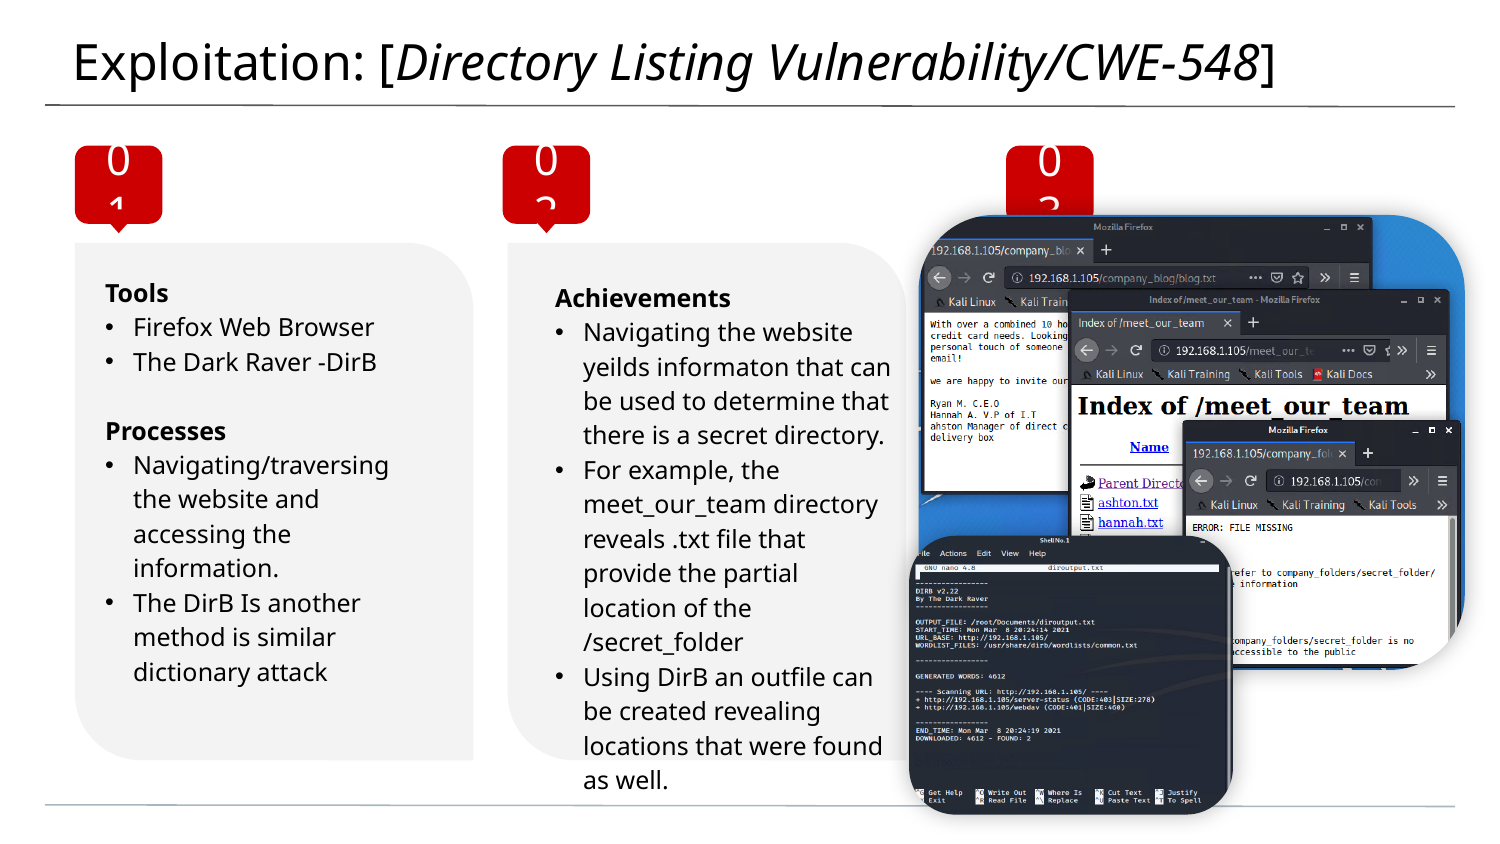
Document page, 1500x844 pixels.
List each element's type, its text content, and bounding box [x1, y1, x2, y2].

text_box [507, 242, 863, 739]
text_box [502, 145, 591, 234]
text_box Achievements Navigating the website yeilds informaton that can be used to determine that there is a secret directory. For example, the meet_our_team directory reveals .txt file that provide the partial location of the /secret_folder Using DirB an outfile can be created revealing locations that were found as well. [525, 247, 912, 766]
text_box [464, 275, 474, 761]
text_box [1005, 145, 1094, 213]
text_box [74, 145, 163, 234]
text_box Tools Firefox Web Browser The Dark Raver -DirB Processes Navigating/traversing the website and accessing the information. The DirB Is another method is similar dictionary attack [74, 242, 464, 761]
title Exploitation: [Directory Listing Vulnerability/CWE-548] [0, 0, 1500, 88]
picture [908, 214, 1466, 815]
